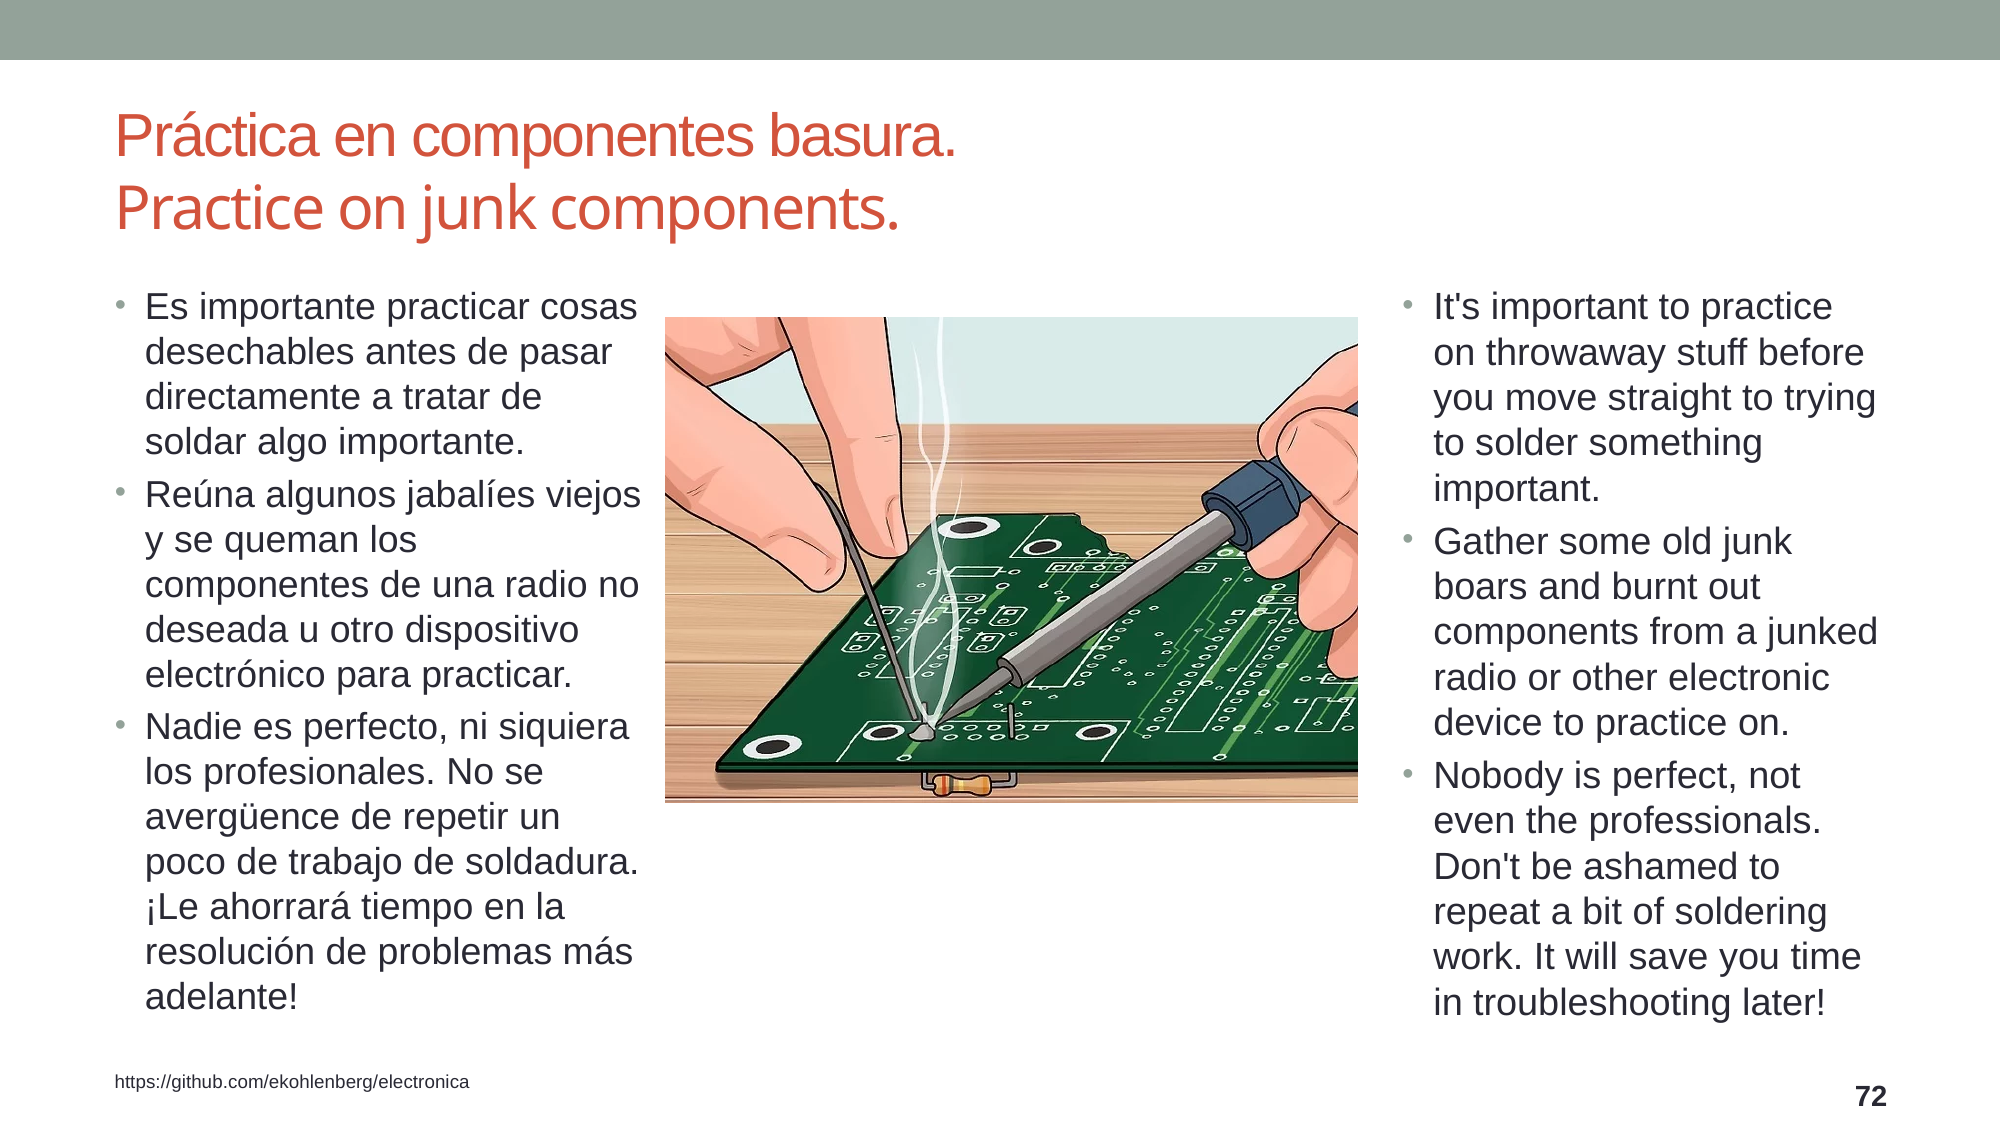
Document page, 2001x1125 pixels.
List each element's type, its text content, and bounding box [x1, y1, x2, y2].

title Práctica en componentes basura. Practice on junk components. [99, 87, 1900, 250]
list Es importante practicar cosas desechables antes de pasar directamente a tratar de soldar algo importante. Reúna algunos jabalíes viejos y se queman los componentes de una radio no deseada u otro dispositivo electrónico para practicar. Nadie es perfecto, ni siquiera los profesionales. No se avergüence de repetir un poco de trabajo de soldadura. ¡Le ahorrará tiempo en la resolución de problemas más adelante! [99, 274, 666, 1049]
list It's important to practice on throwaway stuff before you move straight to trying to solder something important. Gather some old junk boars and burnt out components from a junked radio or other electronic device to practice on. Nobody is perfect, not even the professionals. Don't be ashamed to repeat a bit of soldering work. It will save you time in troubleshooting later! [1387, 274, 1900, 1049]
slide_number 72 [1585, 1068, 1903, 1123]
picture [665, 316, 1359, 804]
